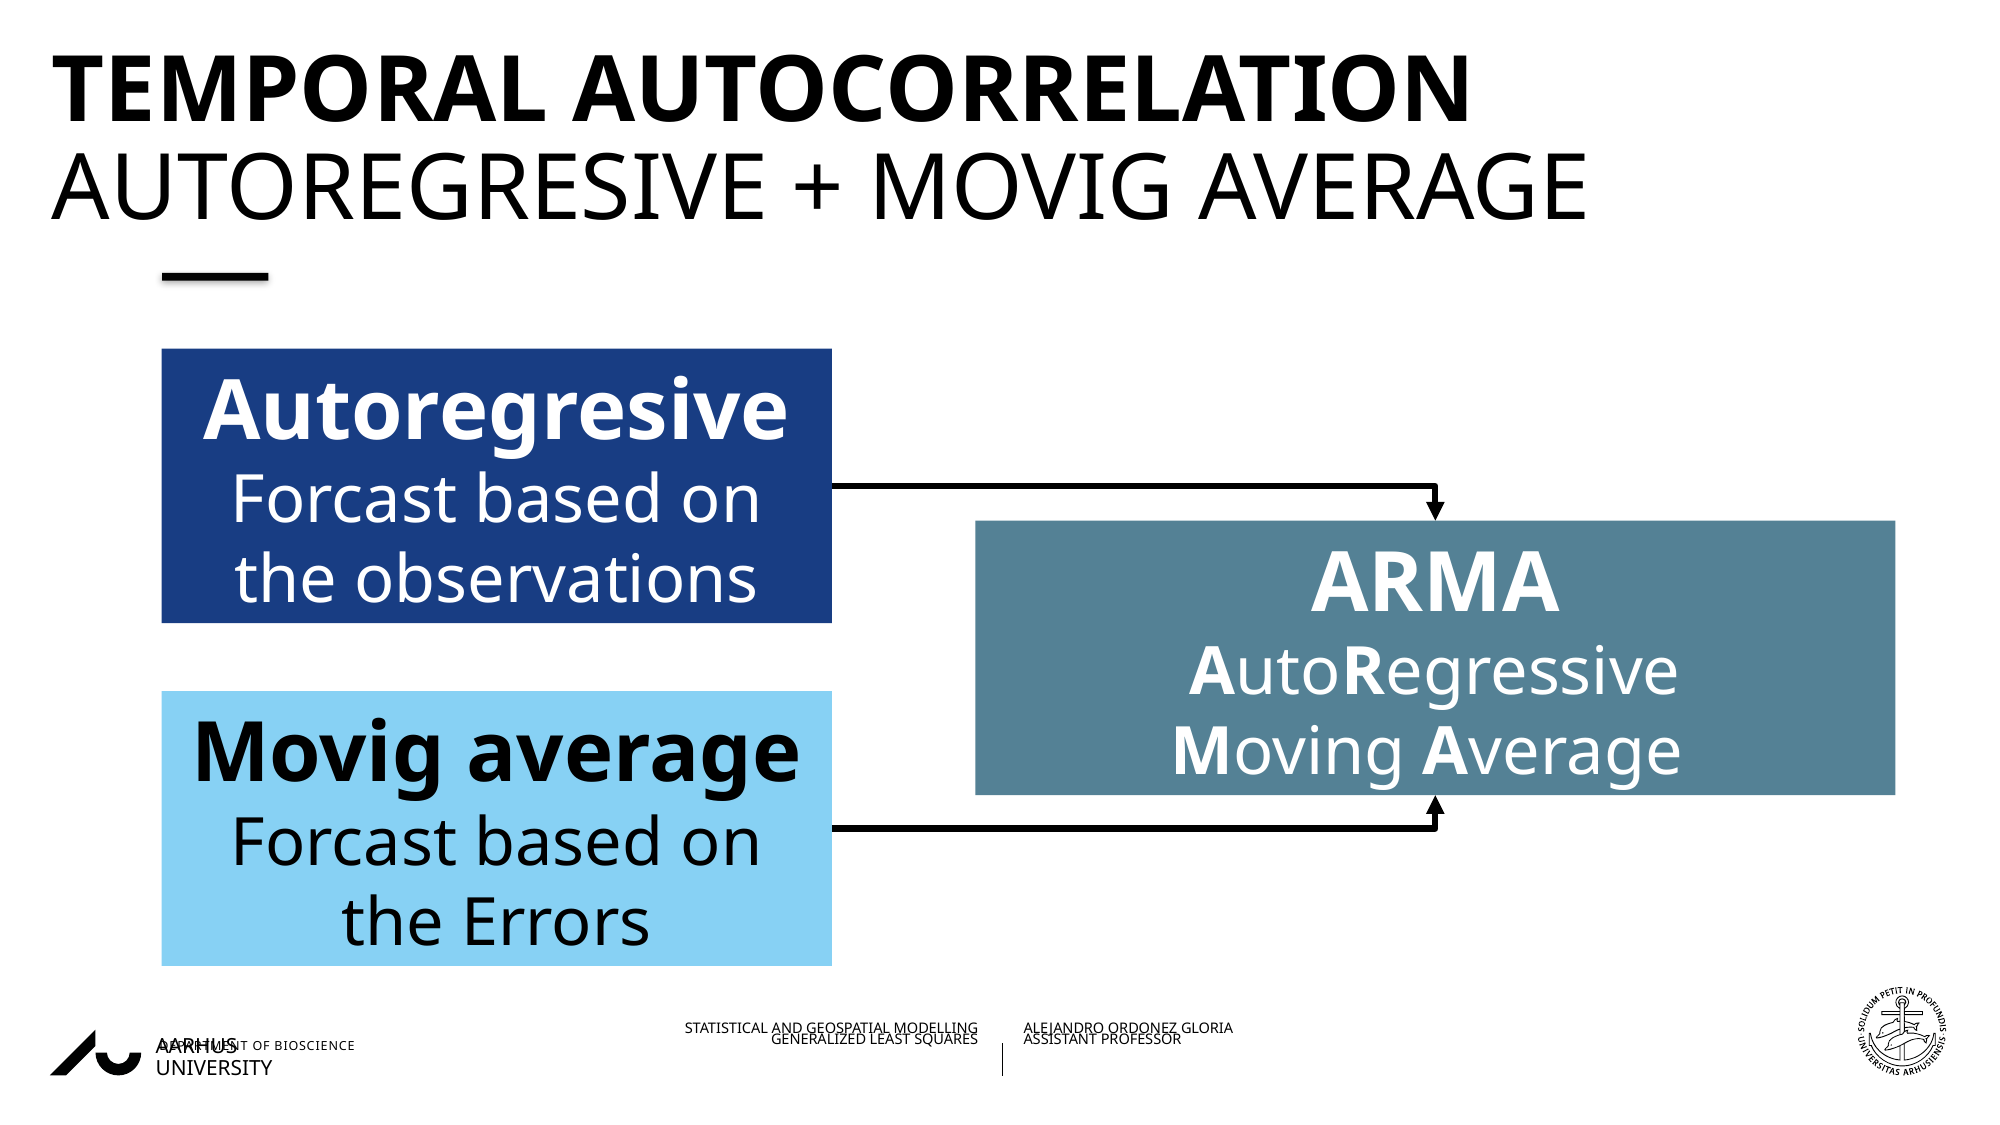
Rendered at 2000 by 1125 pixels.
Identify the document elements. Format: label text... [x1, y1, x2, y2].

title TEMPORAL autocorrelation autoregresive + movig average [51, 24, 1948, 240]
text_box Autoregresive Forcast based on the observations [161, 348, 832, 624]
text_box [831, 796, 1436, 829]
text_box Movig average Forcast based on the Errors [161, 691, 832, 966]
text_box ARMA AutoRegressive Moving Average [975, 520, 1896, 796]
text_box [831, 485, 1436, 520]
